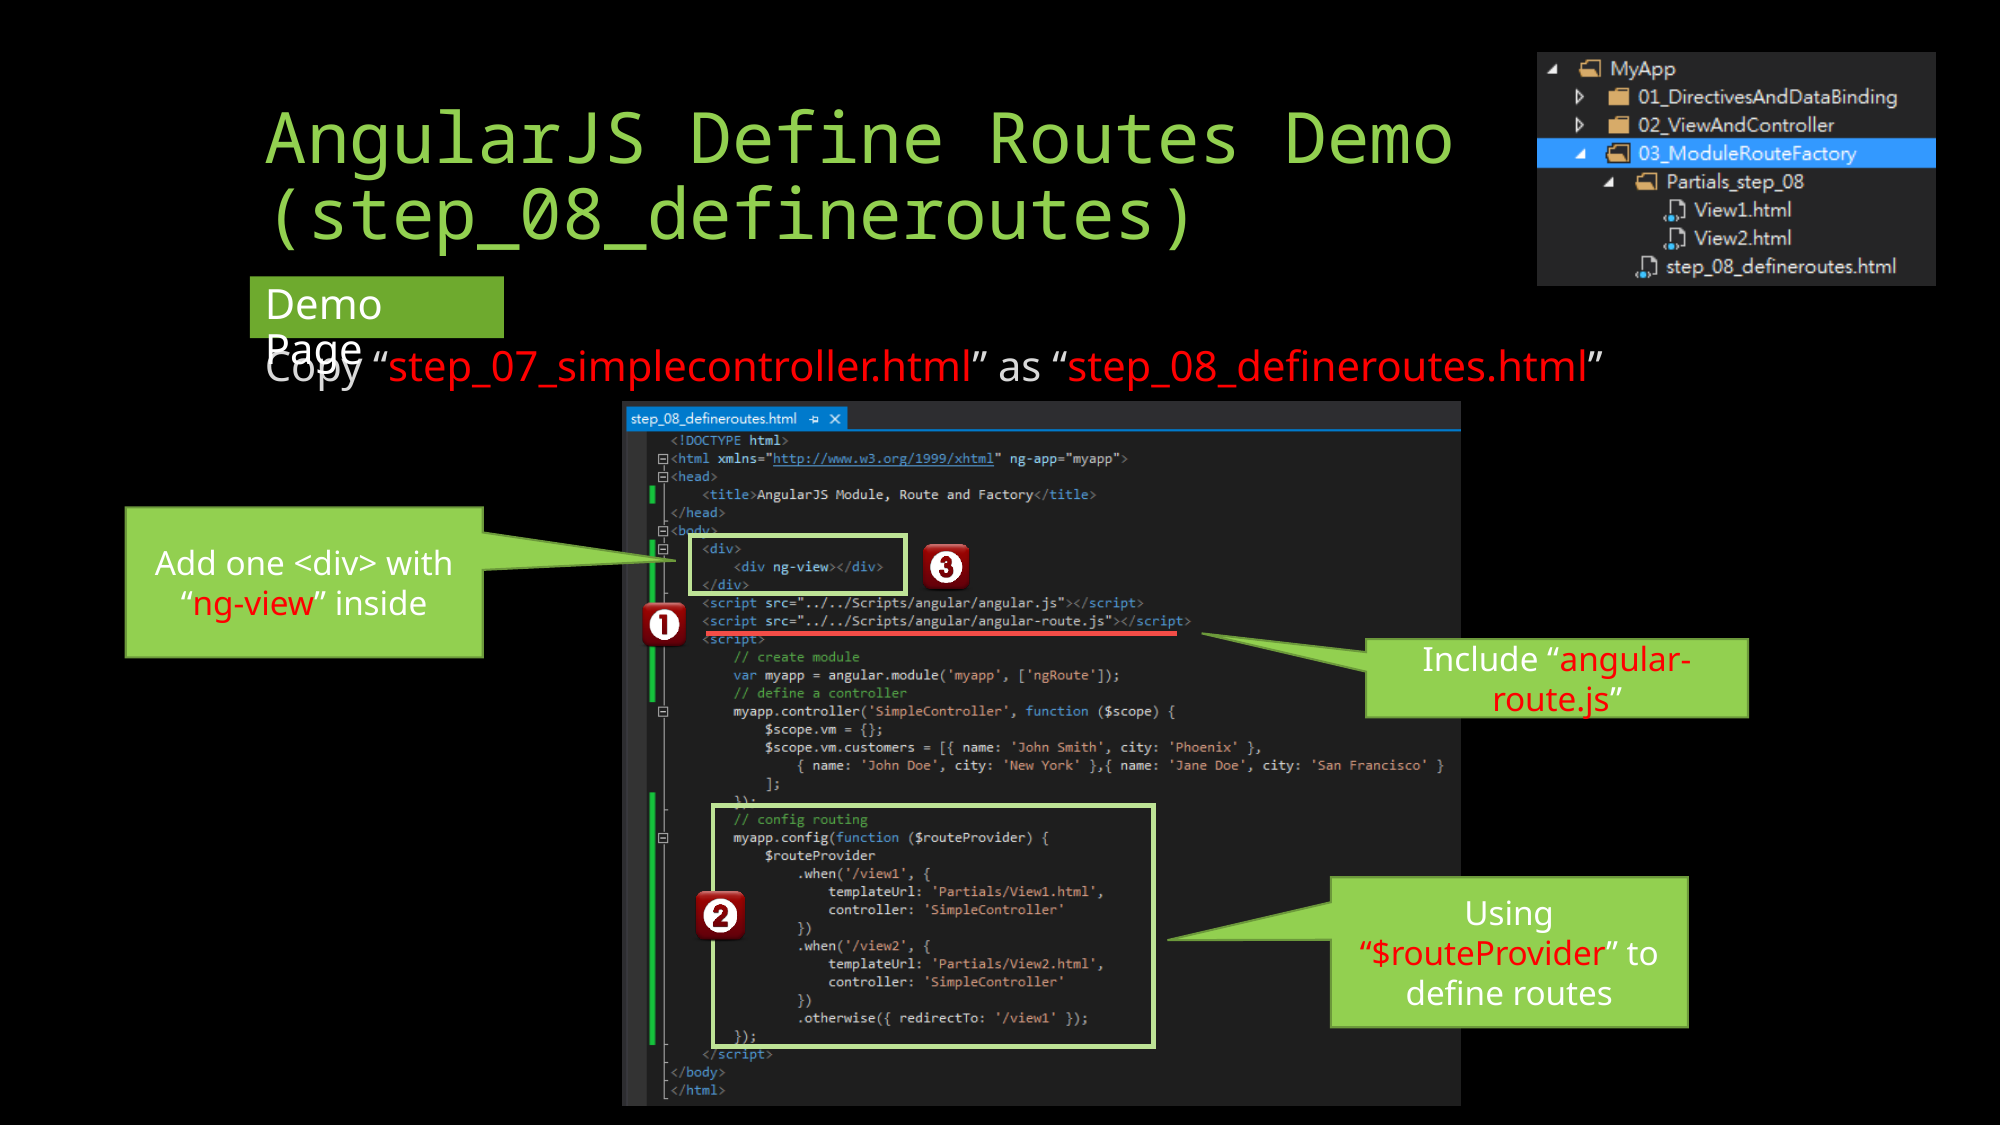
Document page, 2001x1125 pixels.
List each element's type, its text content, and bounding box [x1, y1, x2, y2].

picture [621, 401, 1461, 1106]
text_box Copy “step_07_simplecontroller.html” as “step_08_defineroutes.html” [249, 338, 1936, 414]
text_box Include “angular-route.js” [1461, 638, 1750, 719]
title AngularJS Define Routes Demo (step_08_defineroutes) [249, 75, 1537, 263]
text_box Add one <div> with “ng-view” inside [124, 506, 621, 659]
text_box Using “$routeProvider” to define routes [1461, 876, 1689, 1029]
text_box Demo Page [249, 276, 504, 339]
picture [1537, 52, 1936, 286]
